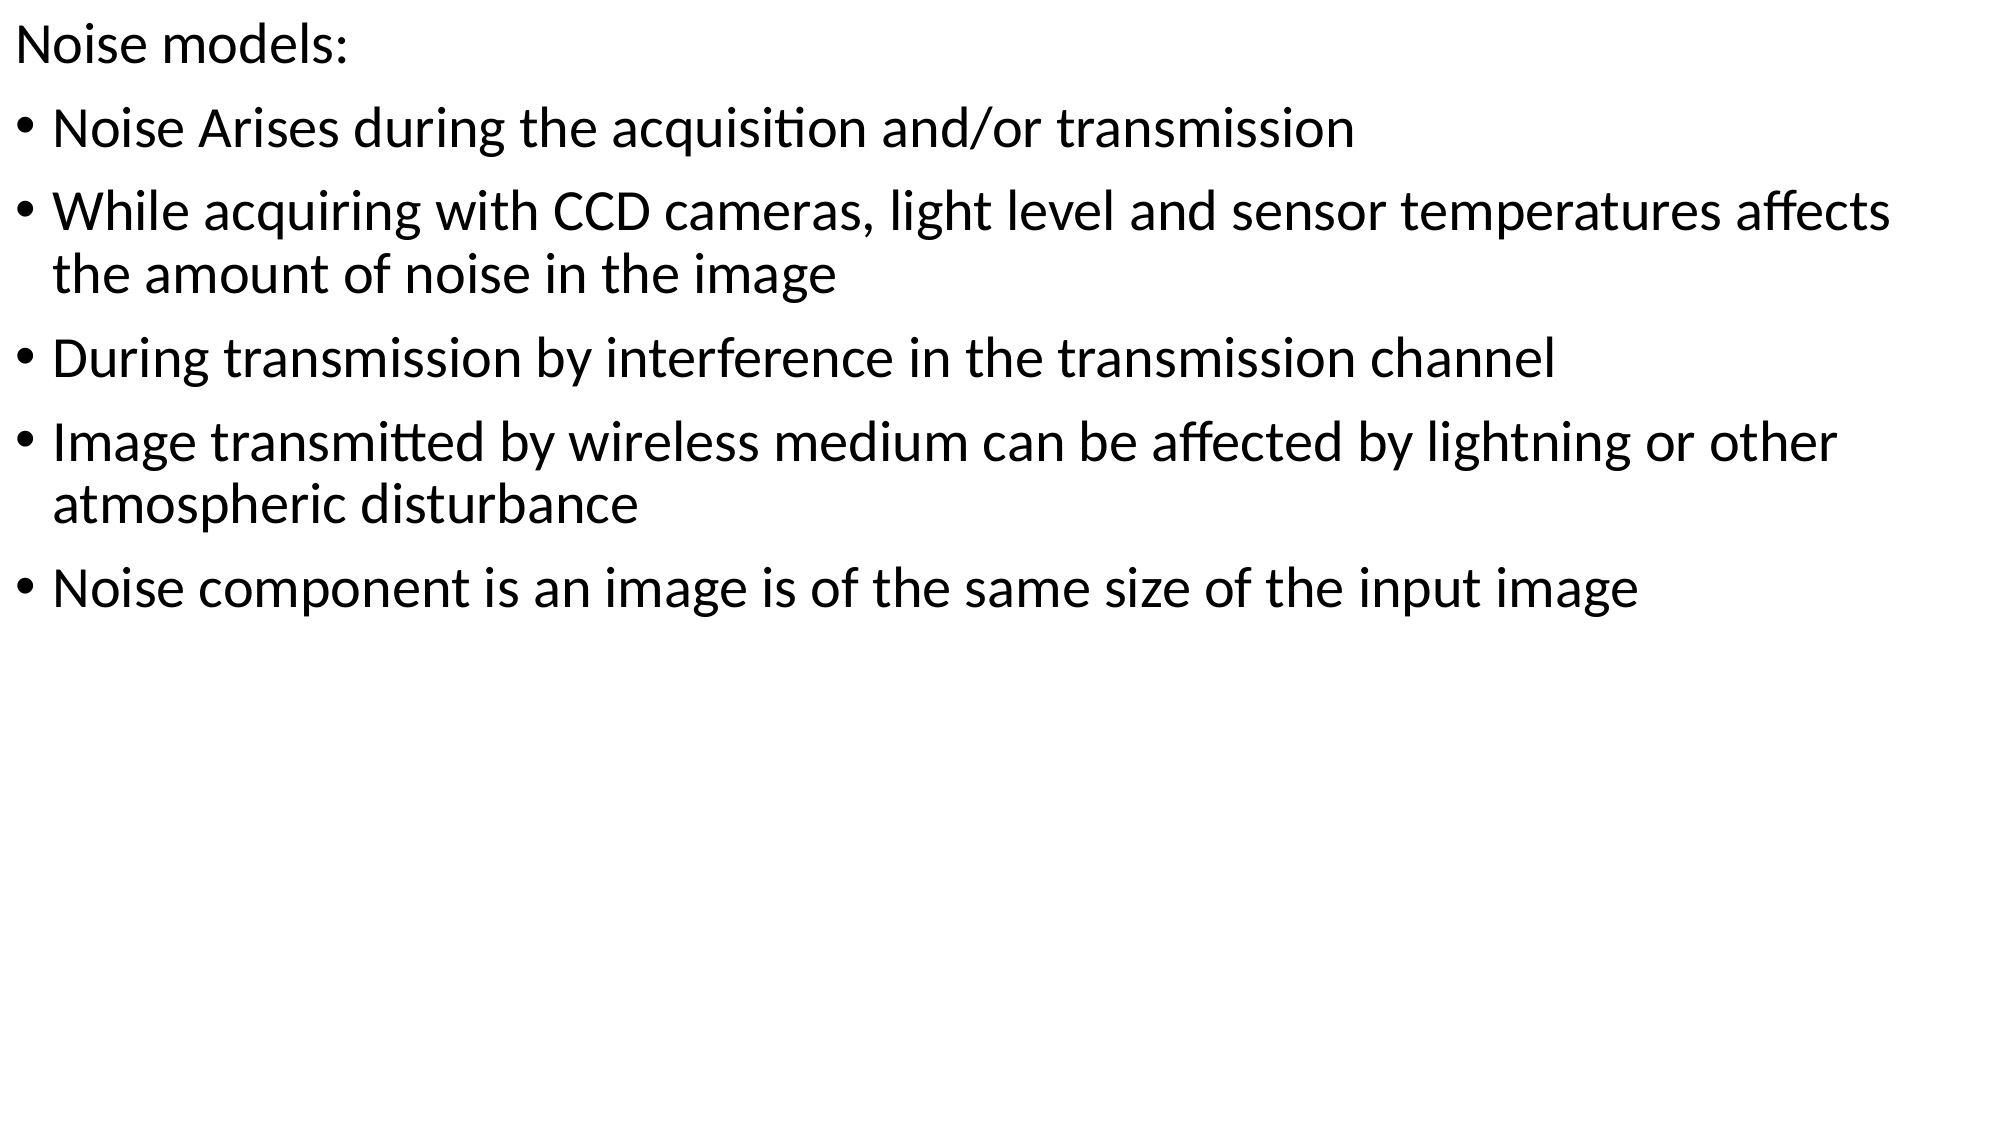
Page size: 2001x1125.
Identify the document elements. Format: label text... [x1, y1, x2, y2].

list Noise models: Noise Arises during the acquisition and/or transmission While acquiring with CCD cameras, light level and sensor temperatures affects the amount of noise in the image During transmission by interference in the transmission channel Image transmitted by wireless medium can be affected by lightning or other atmospheric disturbance Noise component is an image is of the same size of the input image [0, 5, 1952, 1114]
